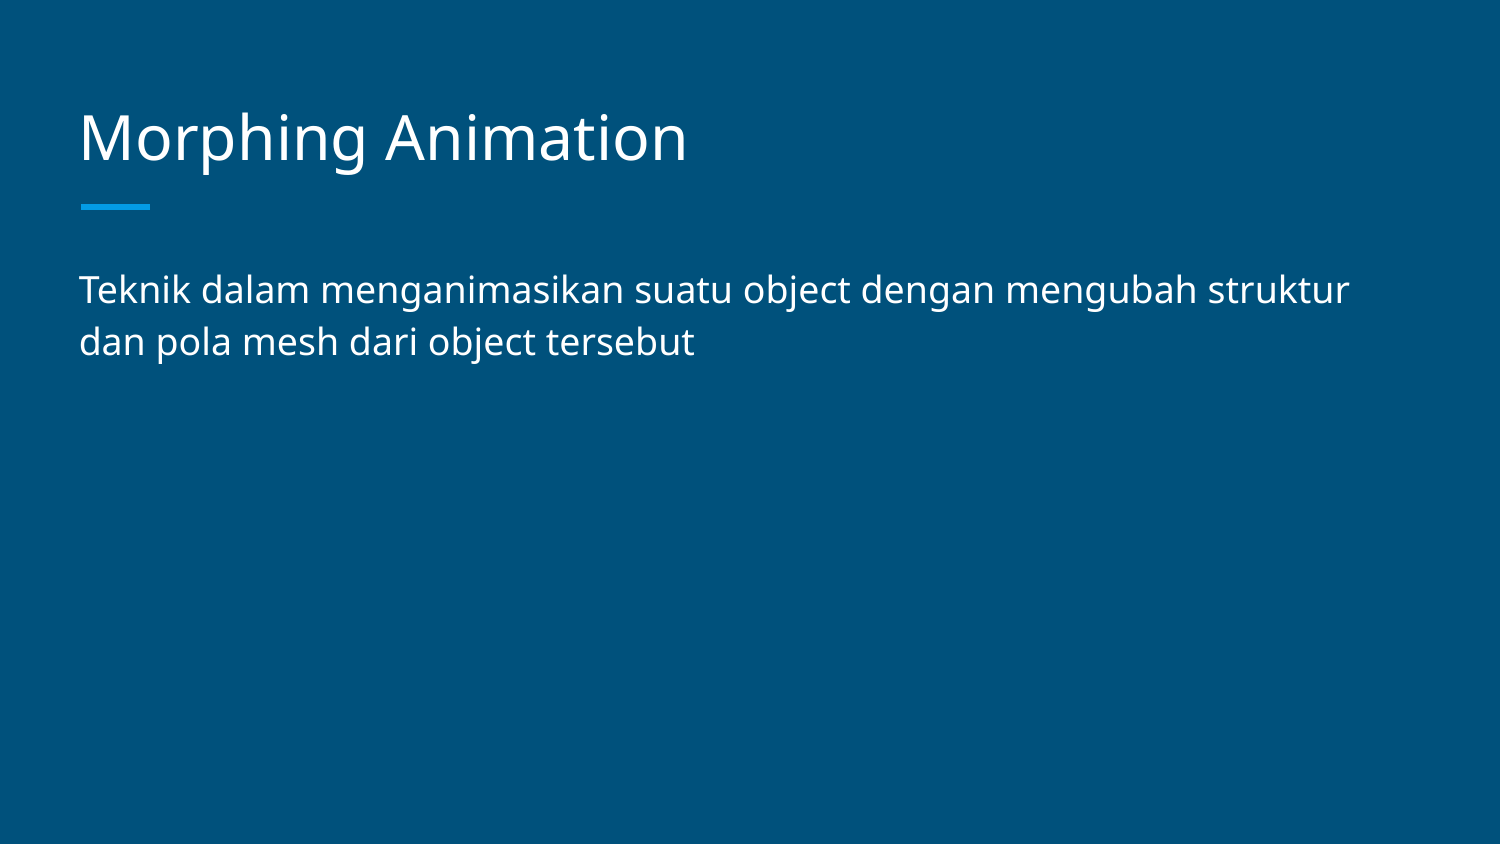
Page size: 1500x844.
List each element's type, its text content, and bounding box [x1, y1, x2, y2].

list Teknik dalam menganimasikan suatu object dengan mengubah struktur dan pola mesh dari object tersebut [63, 244, 1437, 750]
title Morphing Animation [63, 75, 1437, 188]
